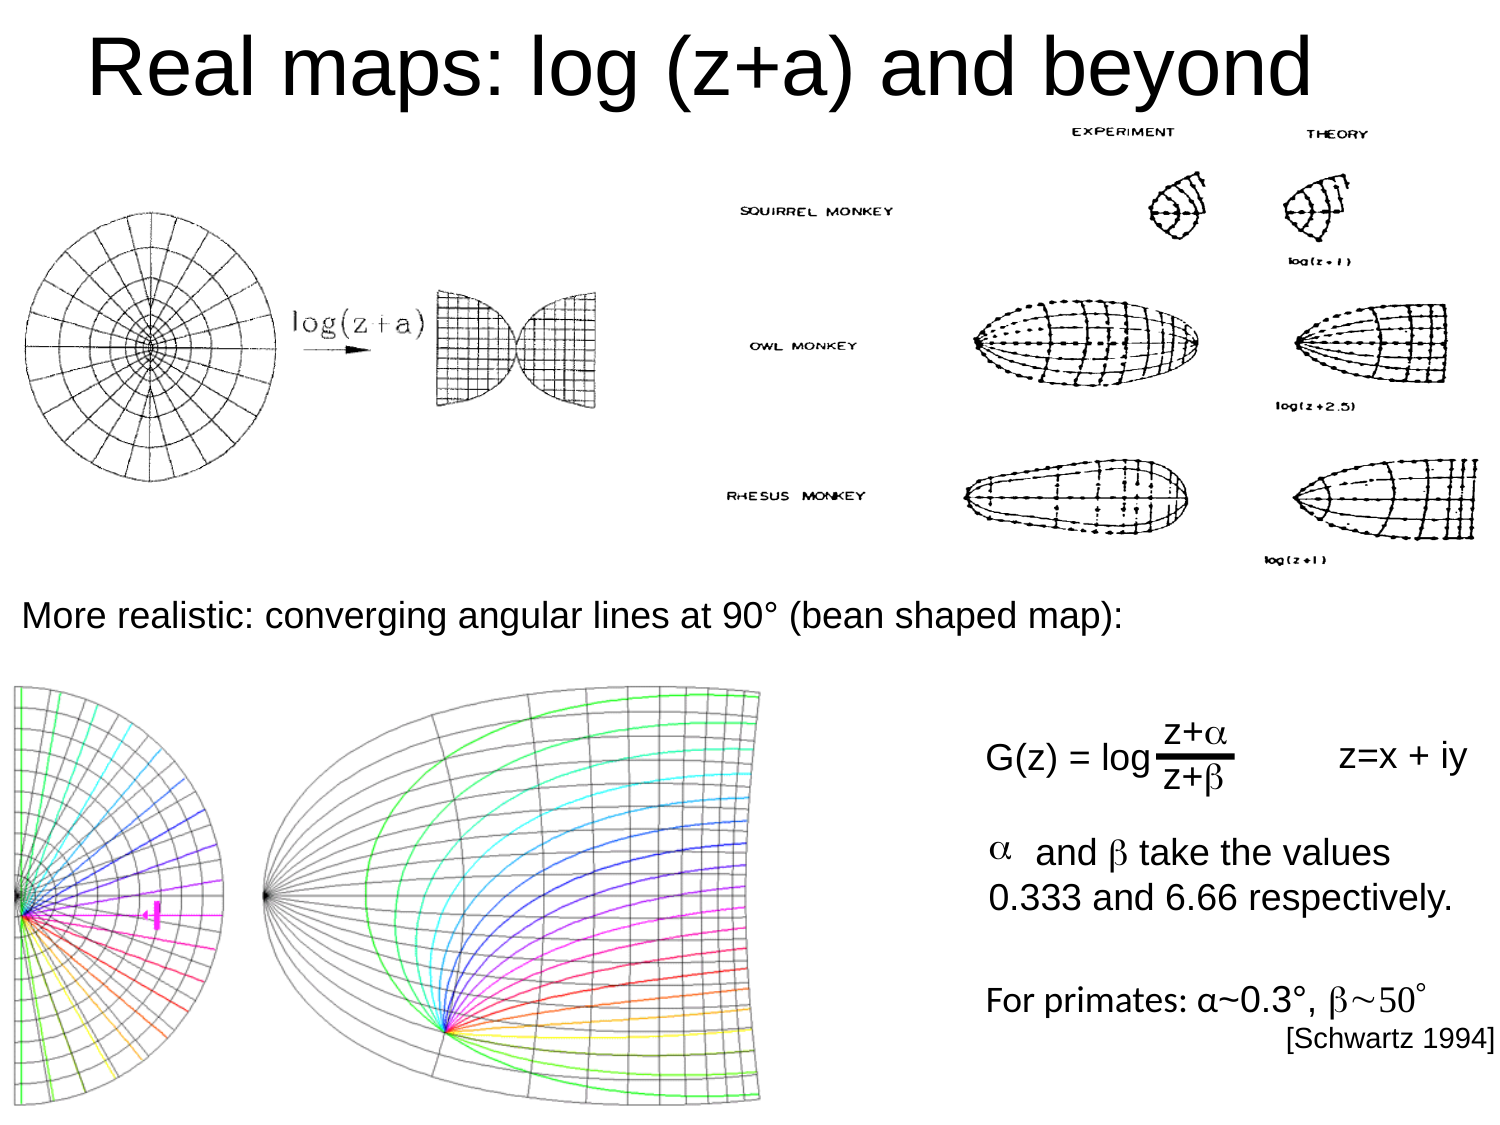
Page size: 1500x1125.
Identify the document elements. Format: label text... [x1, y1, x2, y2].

picture [0, 160, 627, 490]
text_box Real maps: log (z+a) and beyond [0, 5, 1434, 146]
picture [8, 662, 771, 1125]
picture [701, 111, 1500, 591]
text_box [970, 699, 1484, 806]
text_box and b take the values 0.333 and 6.66 respectively. [973, 820, 1481, 926]
text_box For primates: α~0.3°, b~50° [Schwartz 1994] [971, 967, 1500, 1098]
text_box More realistic: converging angular lines at 90° (bean shaped map): [6, 584, 1139, 644]
